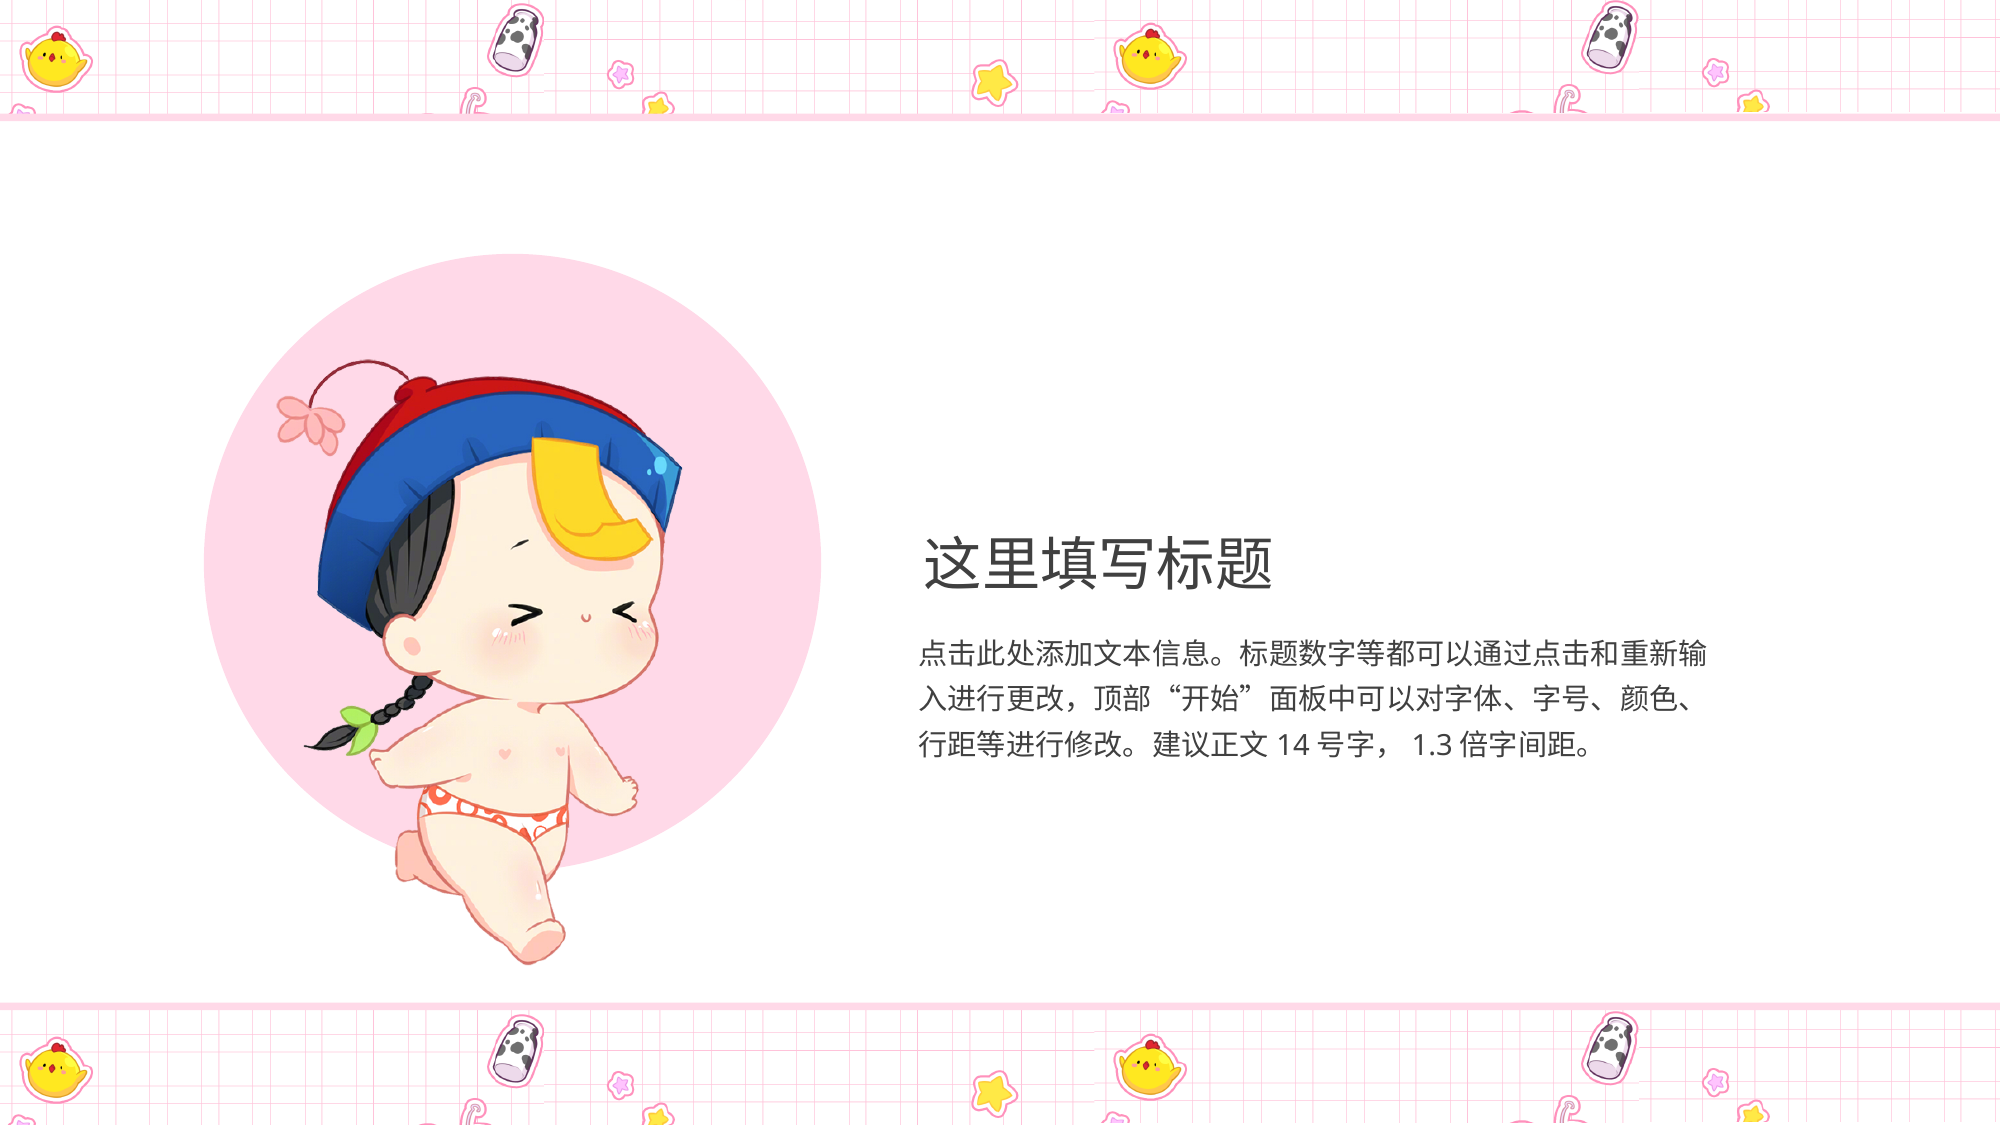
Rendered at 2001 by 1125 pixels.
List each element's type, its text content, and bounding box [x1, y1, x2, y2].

text_box 点击此处添加文本信息。标题数字等都可以通过点击和重新输入进行更改，顶部“开始”面板中可以对字体、字号、颜色、行距等进行修改。建议正文14号字，1.3倍字间距。 [903, 617, 1735, 769]
picture [0, 0, 2000, 113]
text_box 这里填写标题 [822, 519, 1544, 605]
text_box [160, 253, 822, 989]
picture [0, 1011, 2000, 1125]
